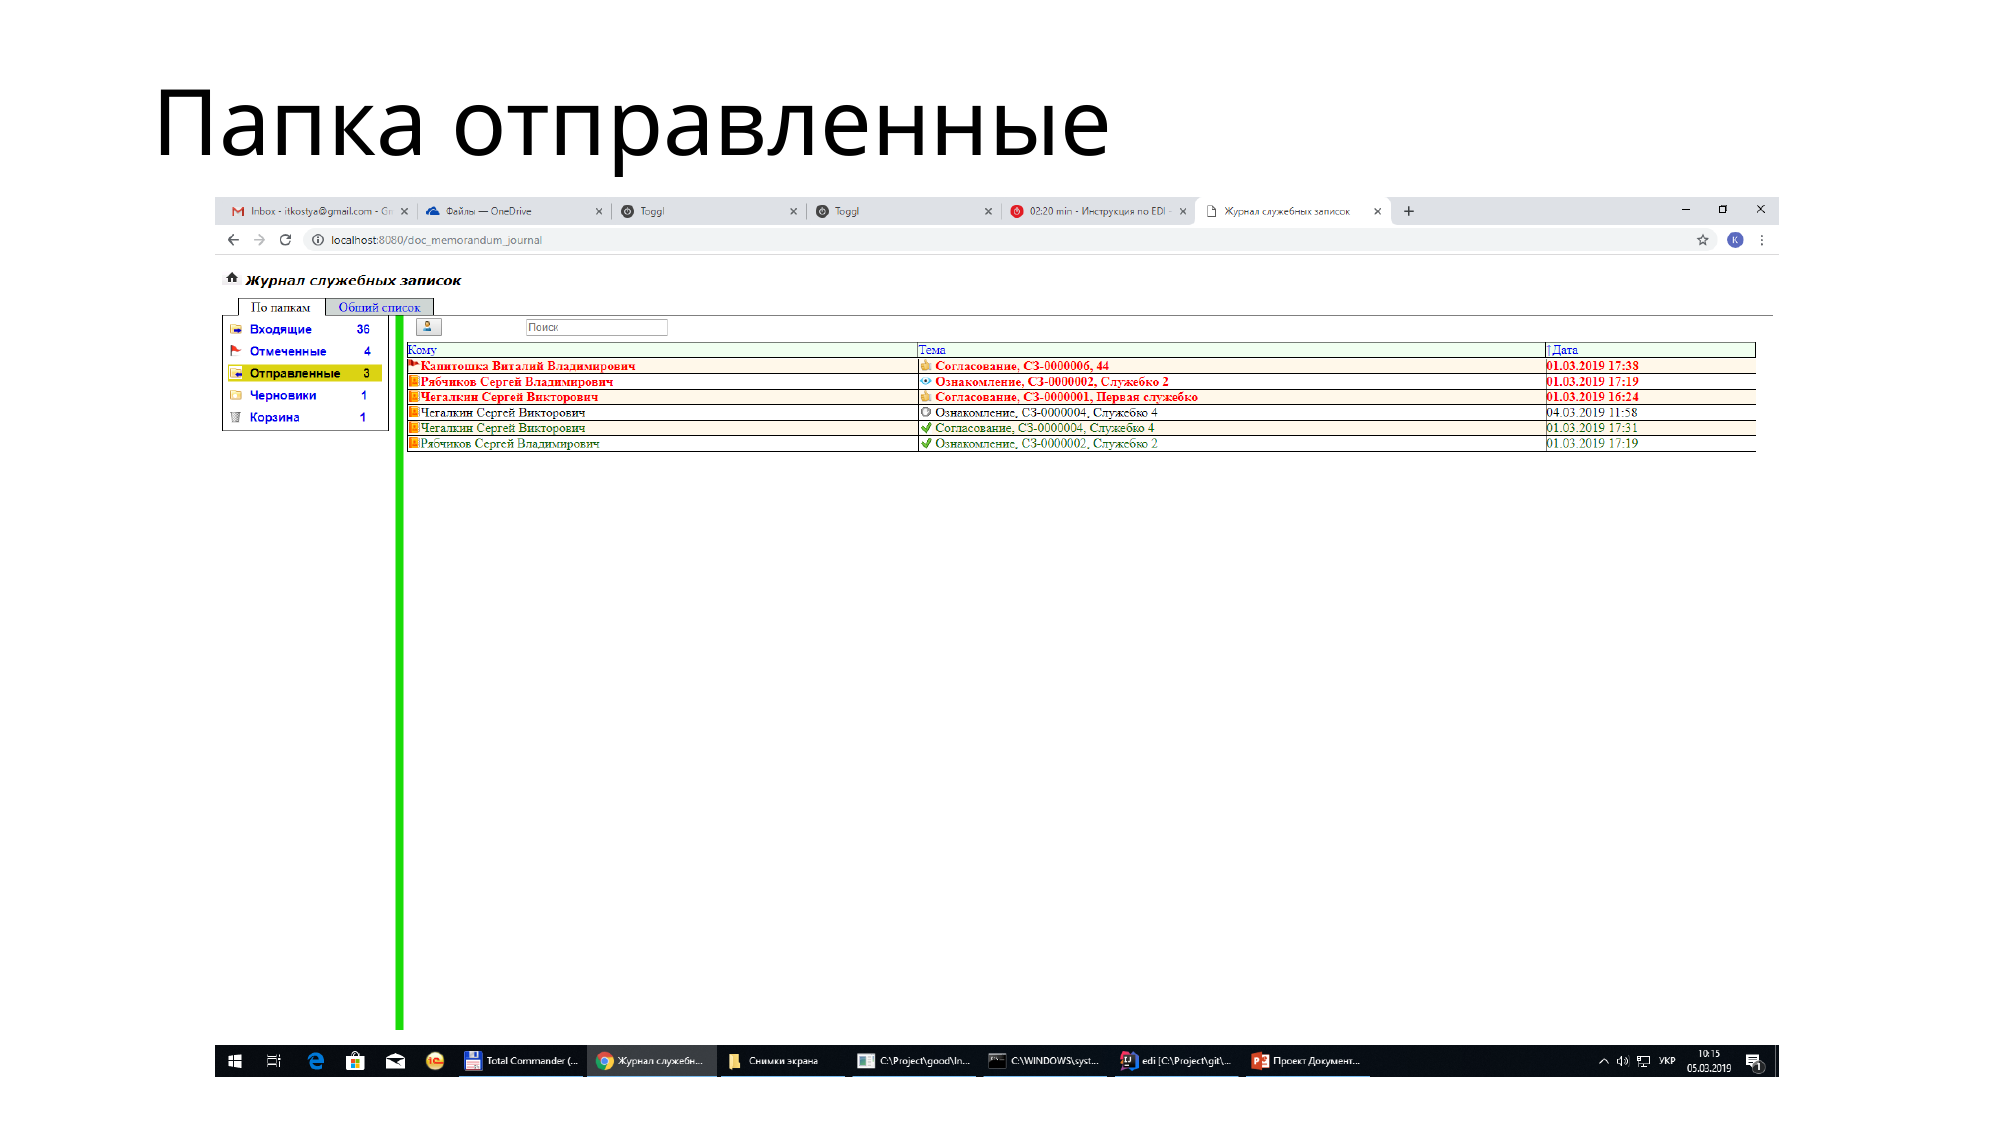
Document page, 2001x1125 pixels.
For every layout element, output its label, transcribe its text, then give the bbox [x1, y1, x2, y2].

title Папка отправленные [137, 59, 1863, 192]
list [215, 197, 1779, 1077]
